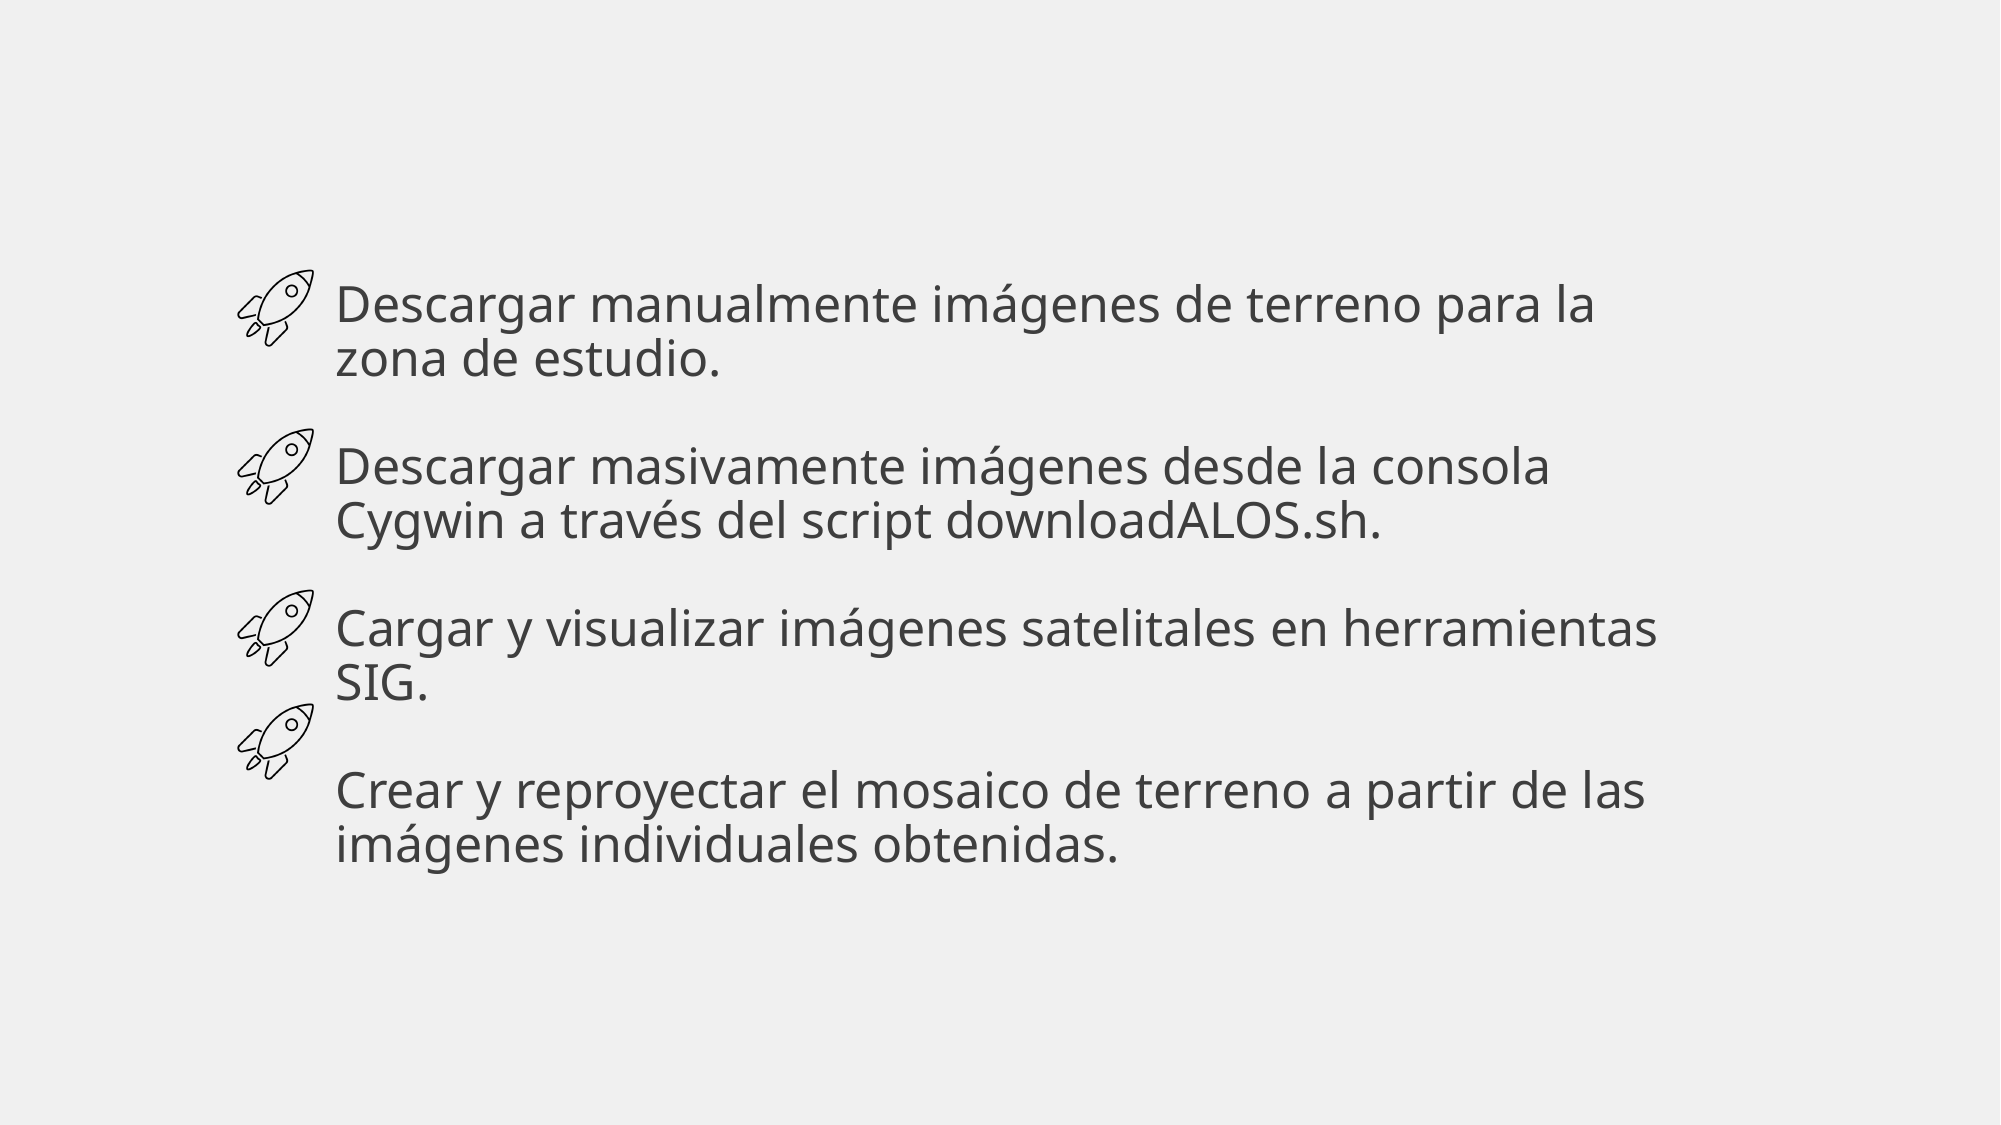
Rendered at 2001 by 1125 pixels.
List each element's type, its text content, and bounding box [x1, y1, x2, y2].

picture [230, 263, 320, 353]
title Descargar manualmente imágenes de terreno para la zona de estudio. Descargar masivamente imágenes desde la consola Cygwin a través del script downloadALOS.sh. Cargar y visualizar imágenes satelitales en herramientas SIG. Crear y reproyectar el mosaico de terreno a partir de las imágenes individuales obtenidas. [320, 271, 1680, 851]
picture [230, 697, 320, 786]
picture [230, 422, 320, 511]
picture [230, 583, 320, 673]
